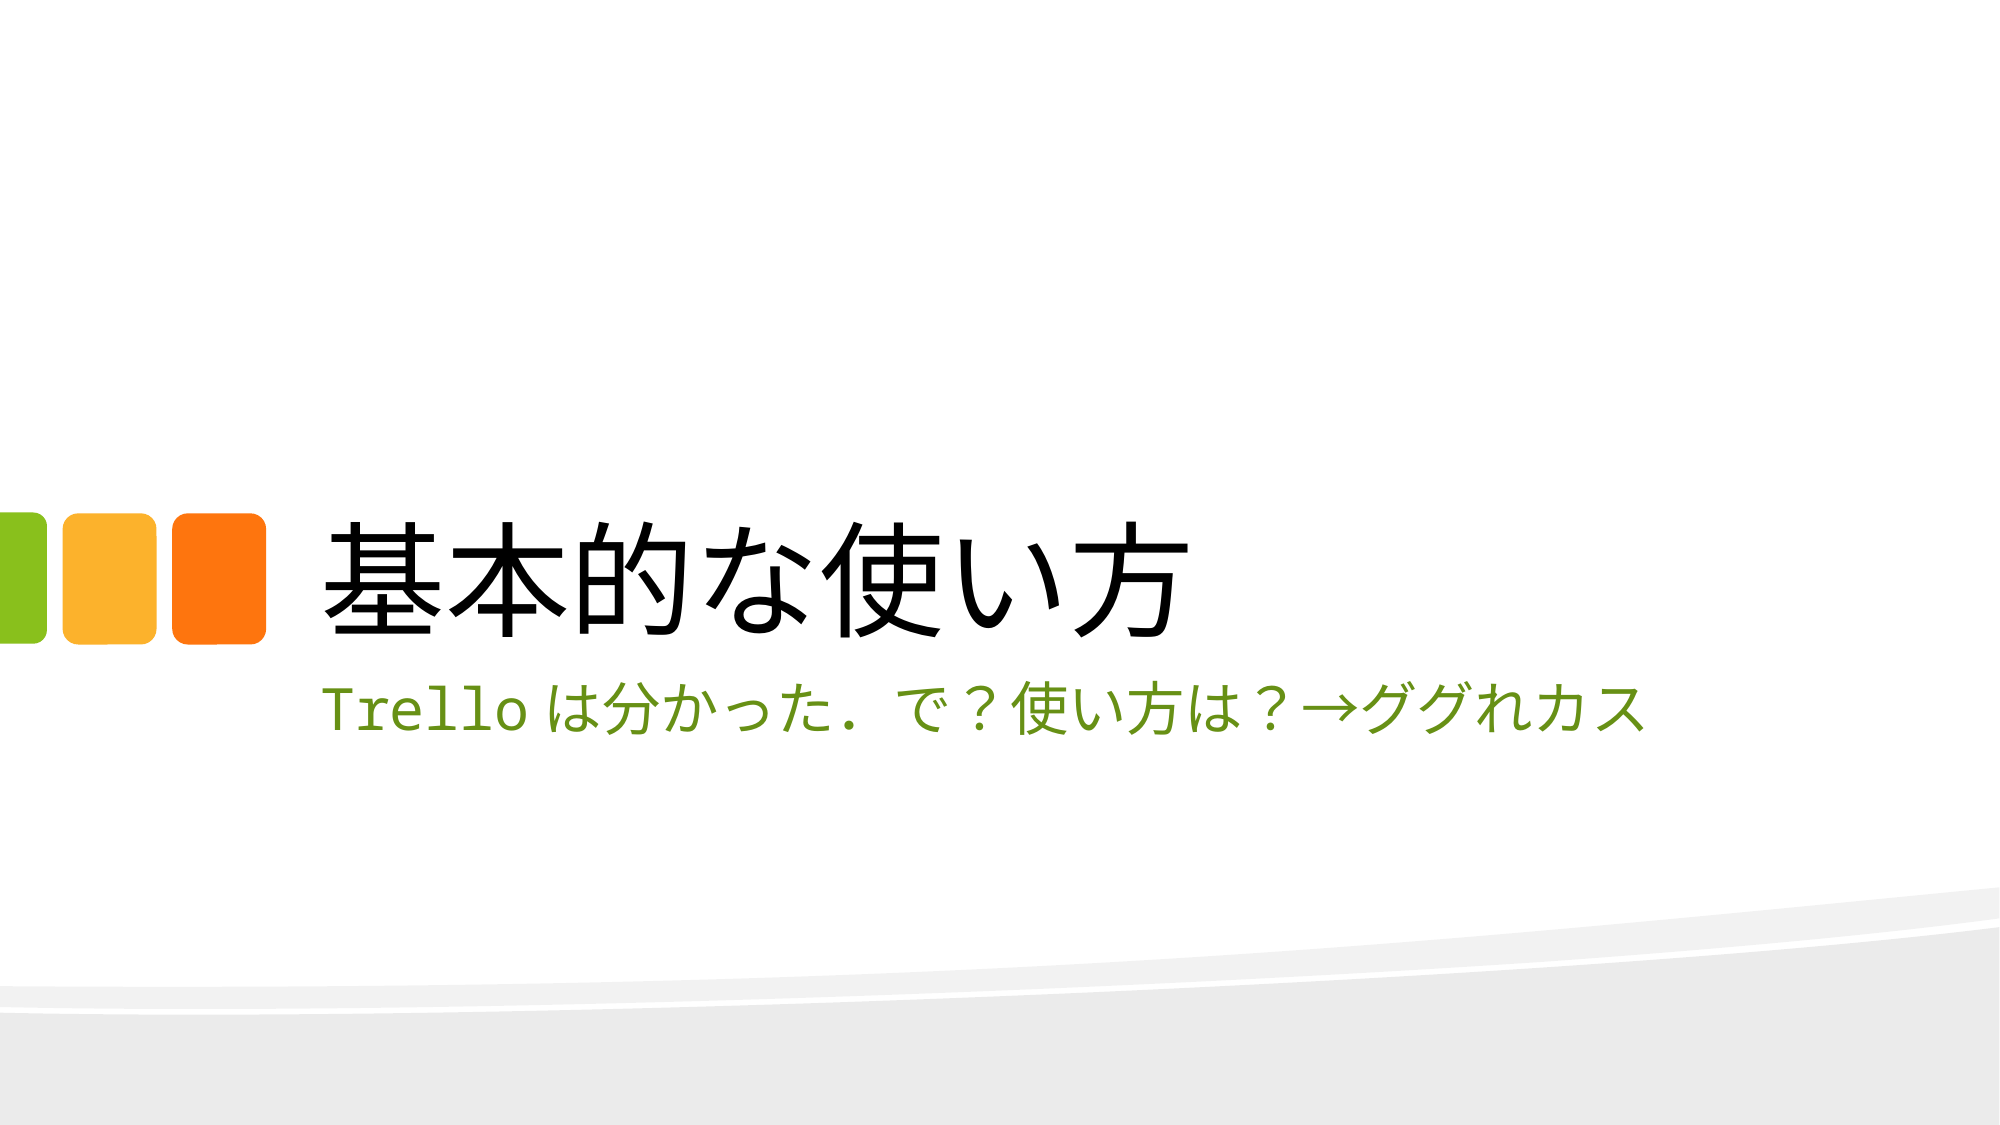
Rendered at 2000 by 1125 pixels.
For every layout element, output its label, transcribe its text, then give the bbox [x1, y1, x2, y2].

list Trelloは分かった．で？使い方は？→ググれカス [299, 669, 1800, 823]
title 基本的な使い方 [299, 317, 1800, 663]
